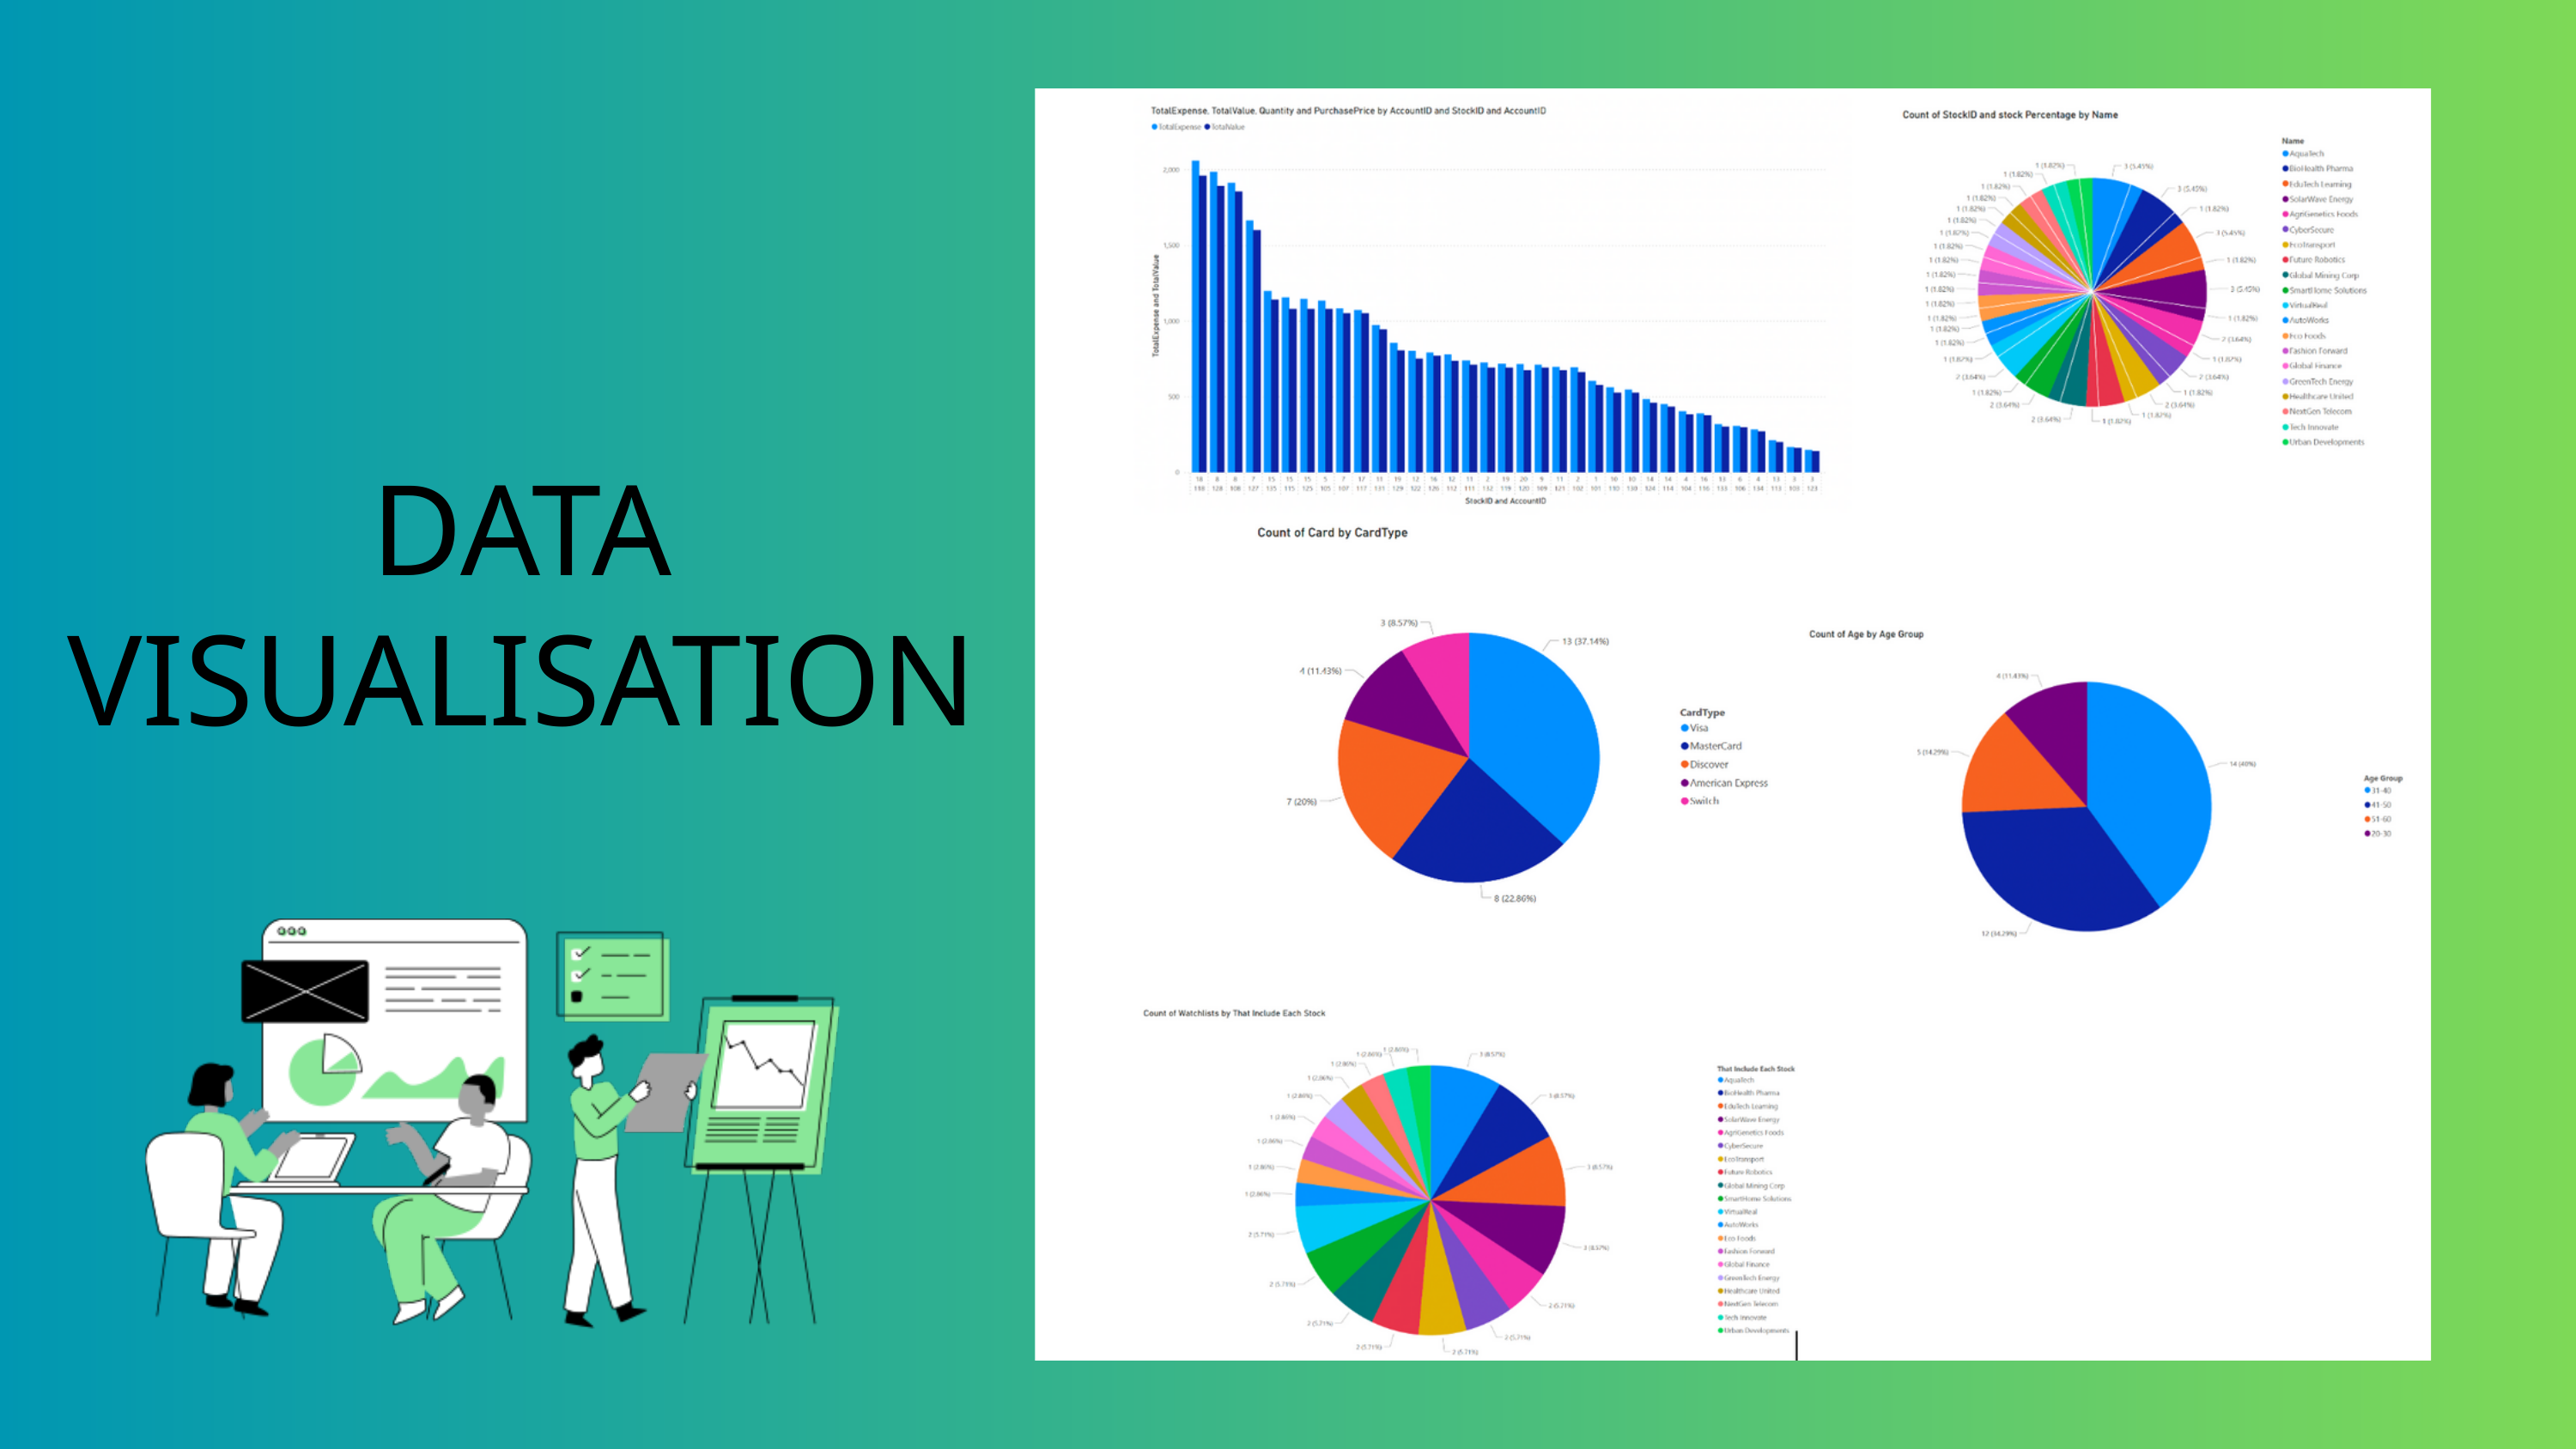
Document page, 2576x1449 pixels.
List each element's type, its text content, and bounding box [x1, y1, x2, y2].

text_box [1035, 88, 2432, 1361]
text_box DATA VISUALISATION [58, 451, 986, 752]
text_box [144, 919, 841, 1331]
